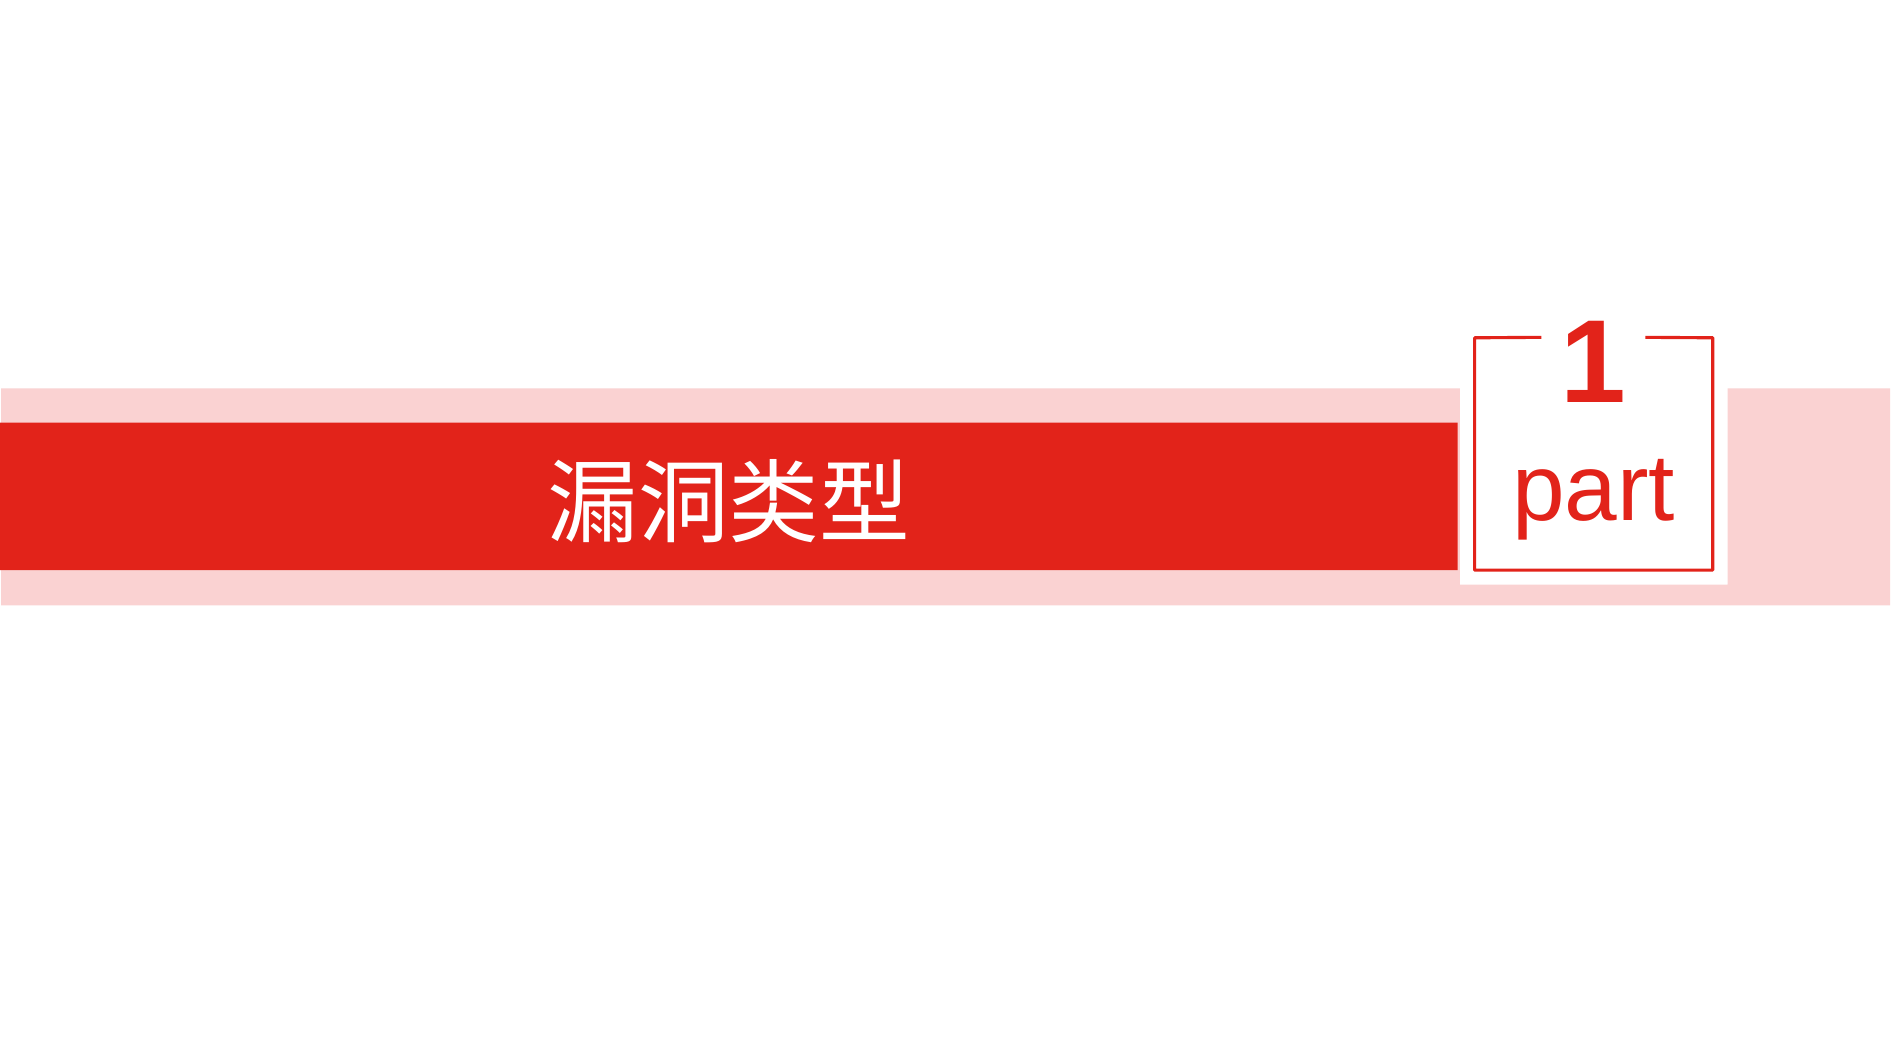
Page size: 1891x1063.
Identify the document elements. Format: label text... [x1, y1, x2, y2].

text_box 1 part [1472, 335, 1715, 573]
text_box [0, 386, 1891, 607]
text_box 漏洞类型 [0, 421, 1460, 572]
